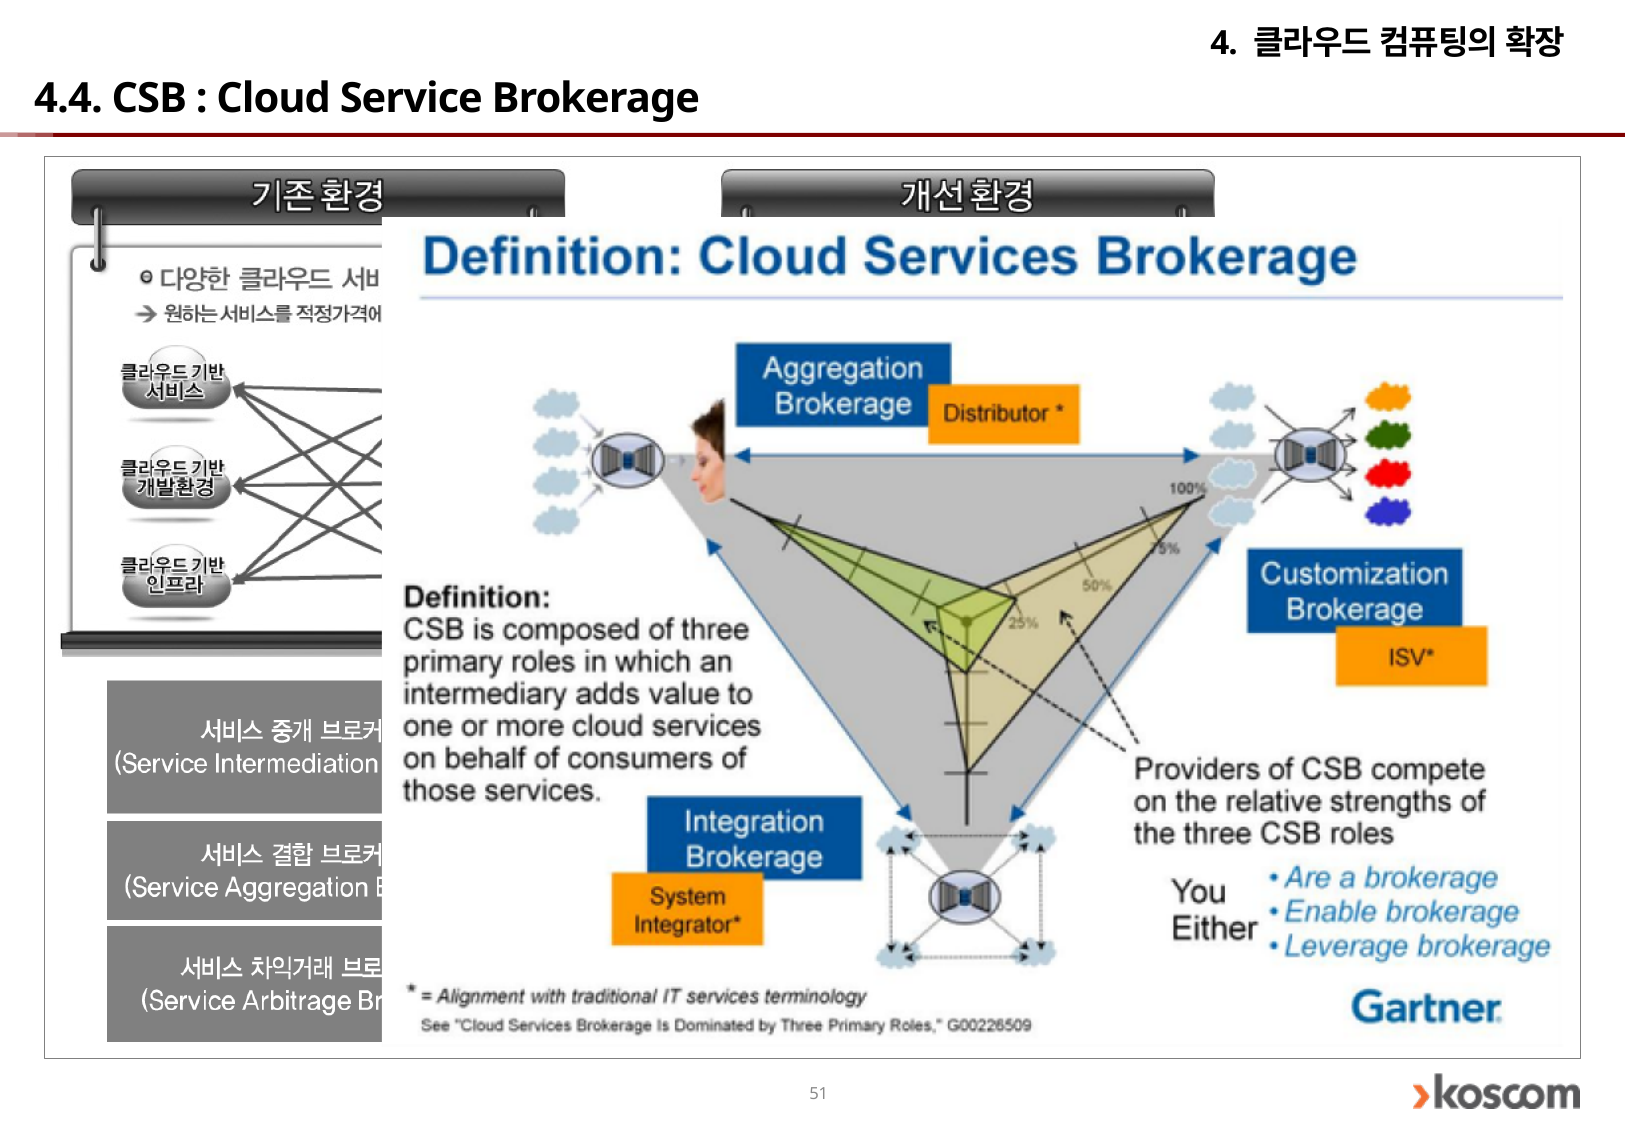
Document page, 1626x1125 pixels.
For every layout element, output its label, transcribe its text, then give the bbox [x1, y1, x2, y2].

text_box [56, 160, 1264, 1048]
text_box 4. 클라우드 컴퓨팅의 확장 [999, 14, 1581, 129]
picture [1413, 1073, 1580, 1109]
picture [381, 216, 1564, 1048]
title 4.4. CSB : Cloud Service Brokerage [19, 15, 999, 129]
